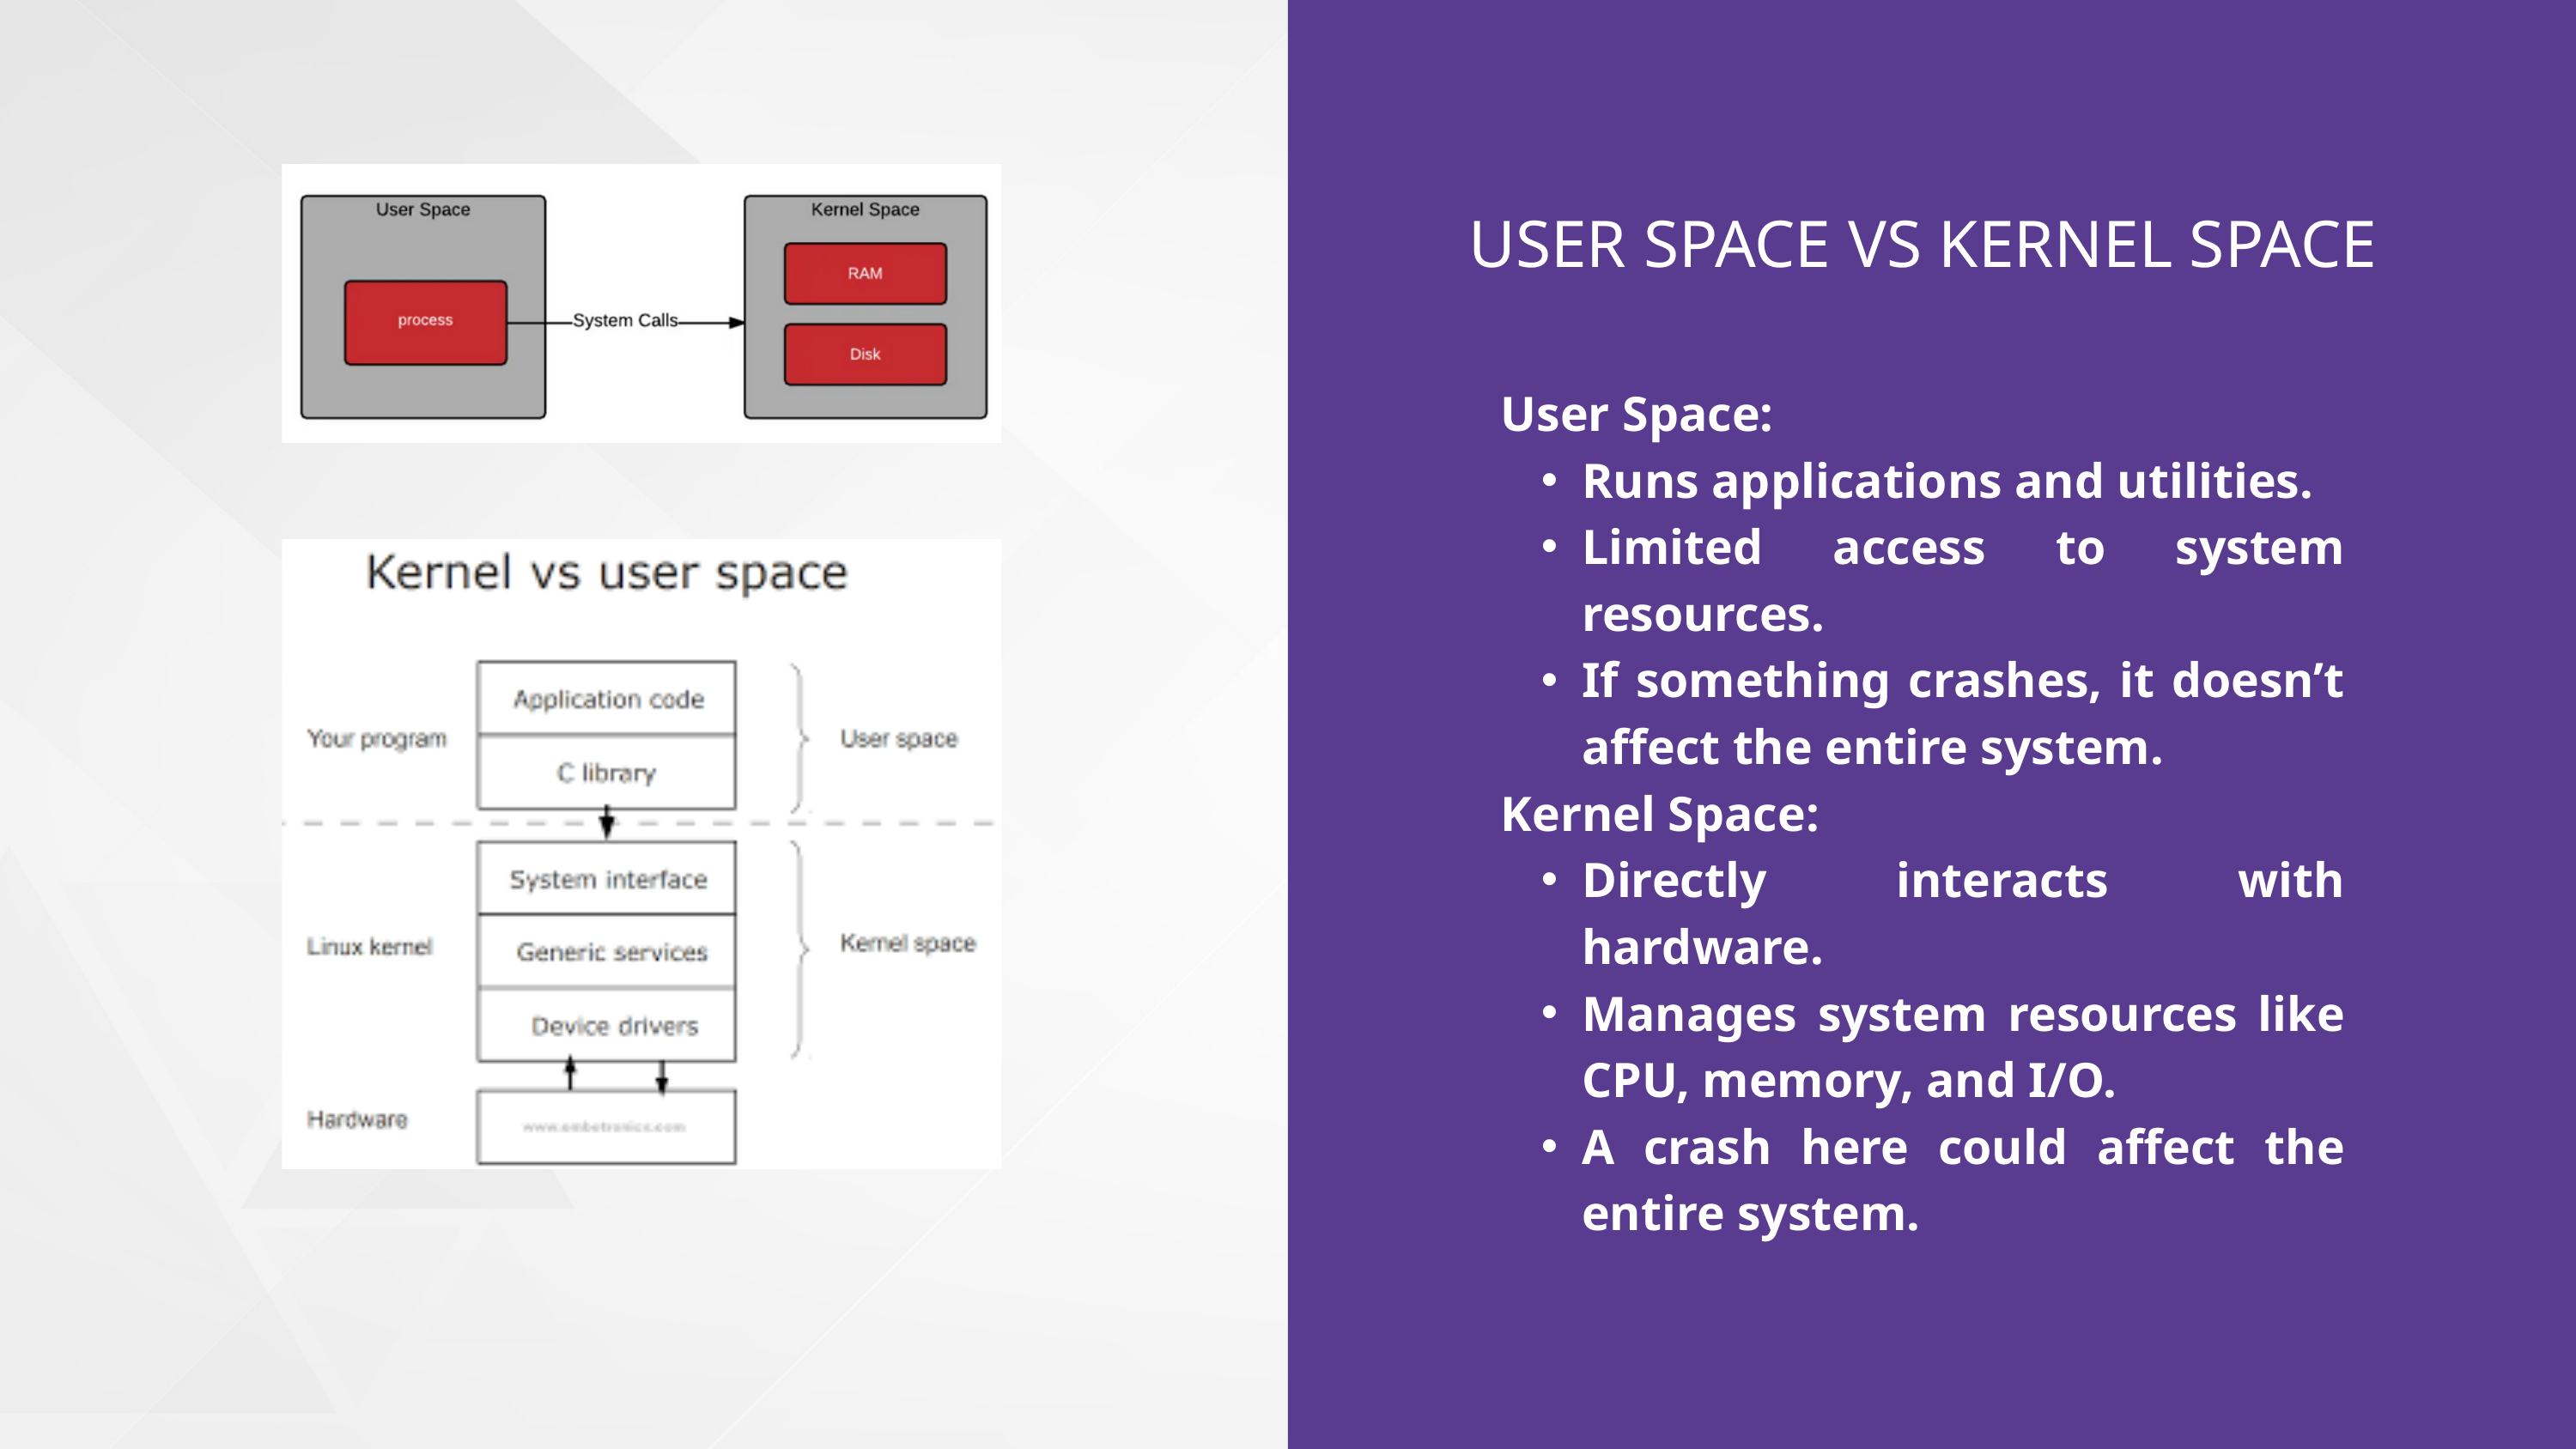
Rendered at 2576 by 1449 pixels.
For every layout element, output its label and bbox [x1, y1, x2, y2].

text_box [282, 164, 1002, 443]
text_box [1287, 0, 2576, 1449]
text_box [0, 0, 1283, 1449]
text_box [282, 539, 1002, 1169]
